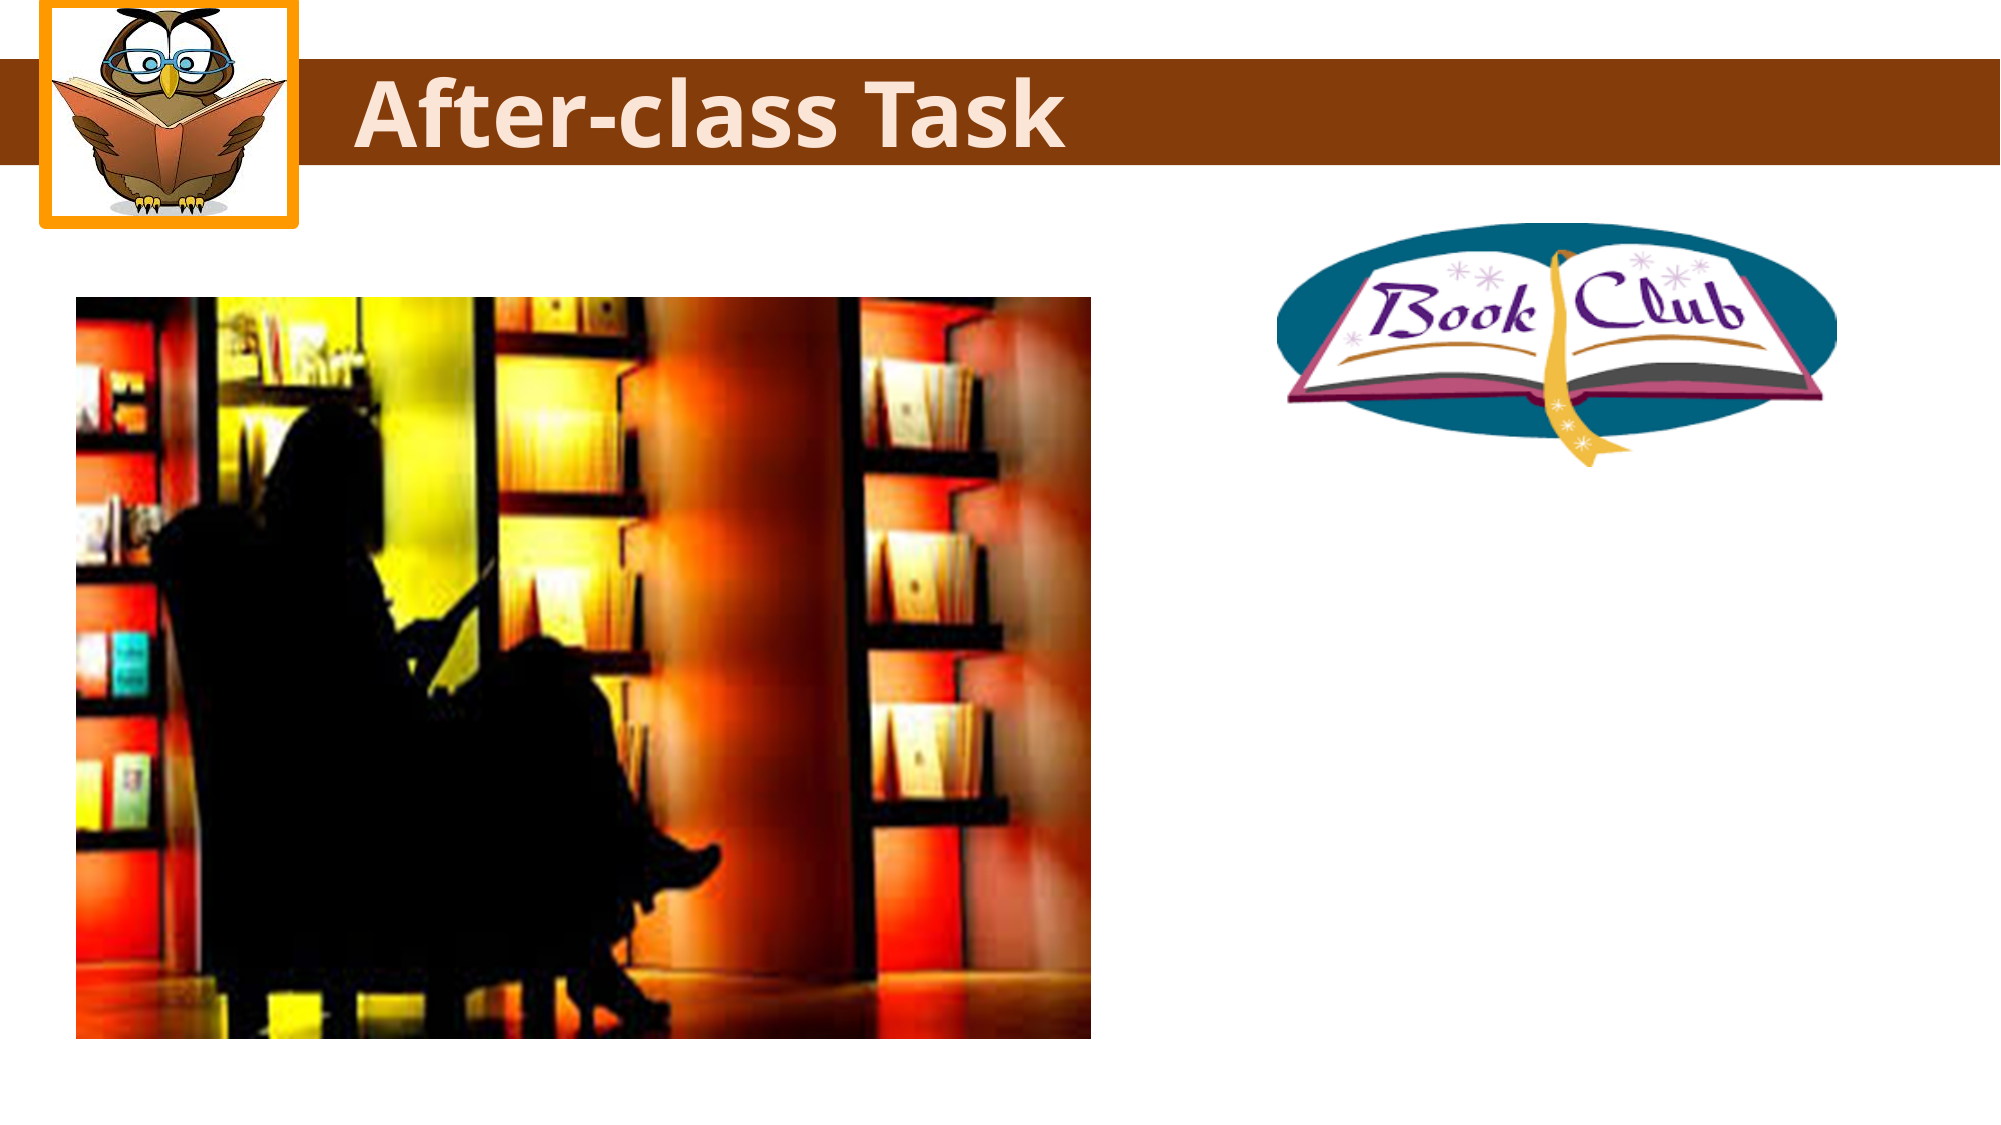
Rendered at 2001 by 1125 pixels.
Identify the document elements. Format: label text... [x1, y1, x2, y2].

text_box [0, 59, 39, 166]
picture [1277, 244, 1837, 467]
picture [51, 7, 287, 217]
picture [1589, 223, 1837, 320]
text_box [299, 59, 339, 166]
picture [76, 297, 1091, 1039]
title After-class Task [339, 23, 1690, 212]
picture [1277, 223, 1524, 317]
text_box [1690, 59, 2000, 166]
